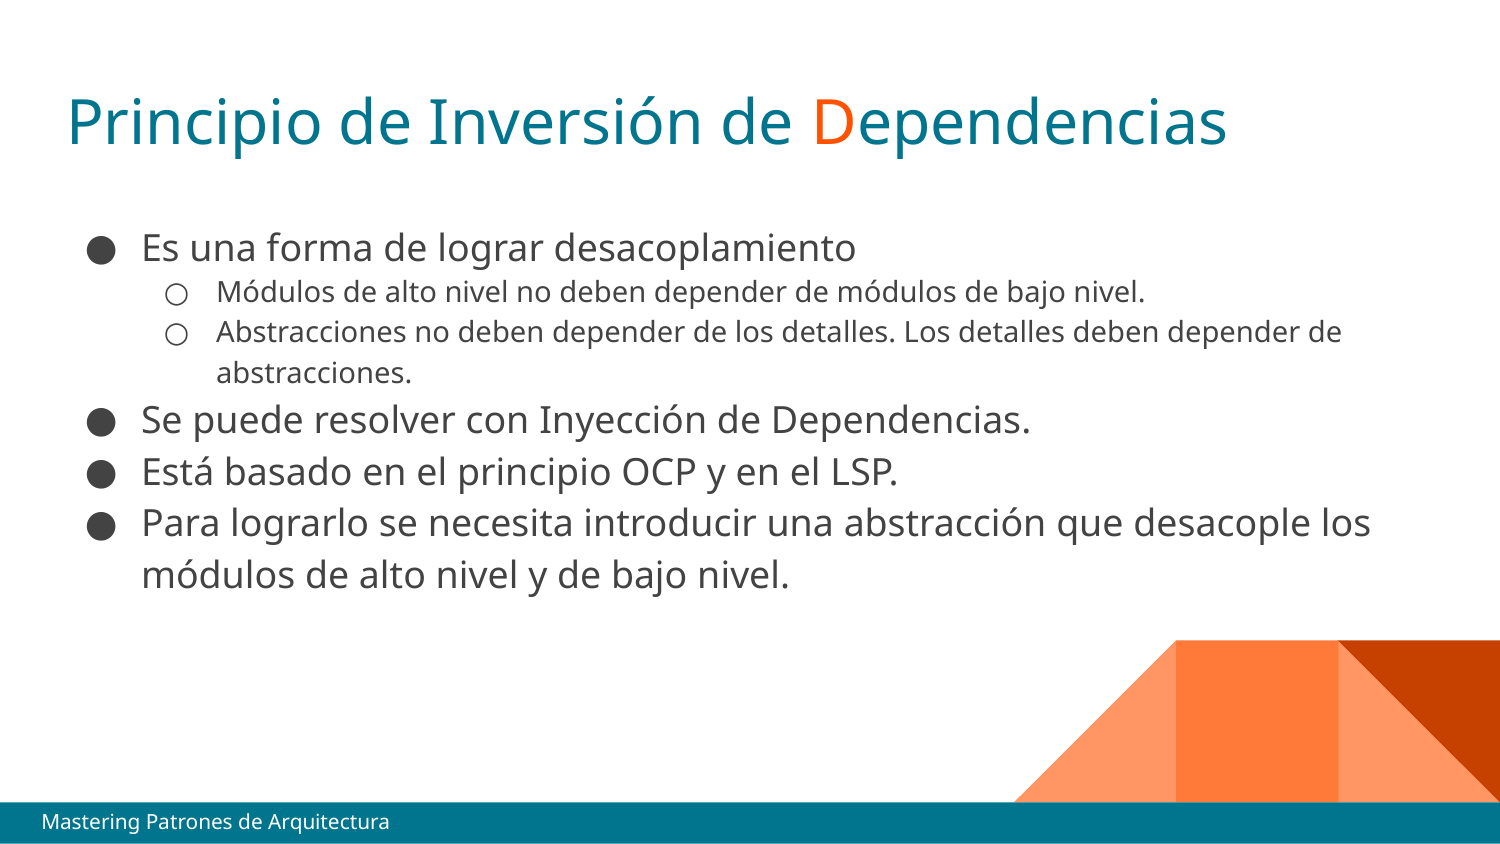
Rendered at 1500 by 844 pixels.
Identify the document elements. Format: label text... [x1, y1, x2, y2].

title Principio de Inversión de Dependencias [51, 67, 1449, 167]
list Es una forma de lograr desacoplamiento Módulos de alto nivel no deben depender de módulos de bajo nivel. Abstracciones no deben depender de los detalles. Los detalles deben depender de abstracciones. Se puede resolver con Inyección de Dependencias. Está basado en el principio OCP y en el LSP. Para lograrlo se necesita introducir una abstracción que desacople los módulos de alto nivel y de bajo nivel. [51, 201, 1449, 750]
